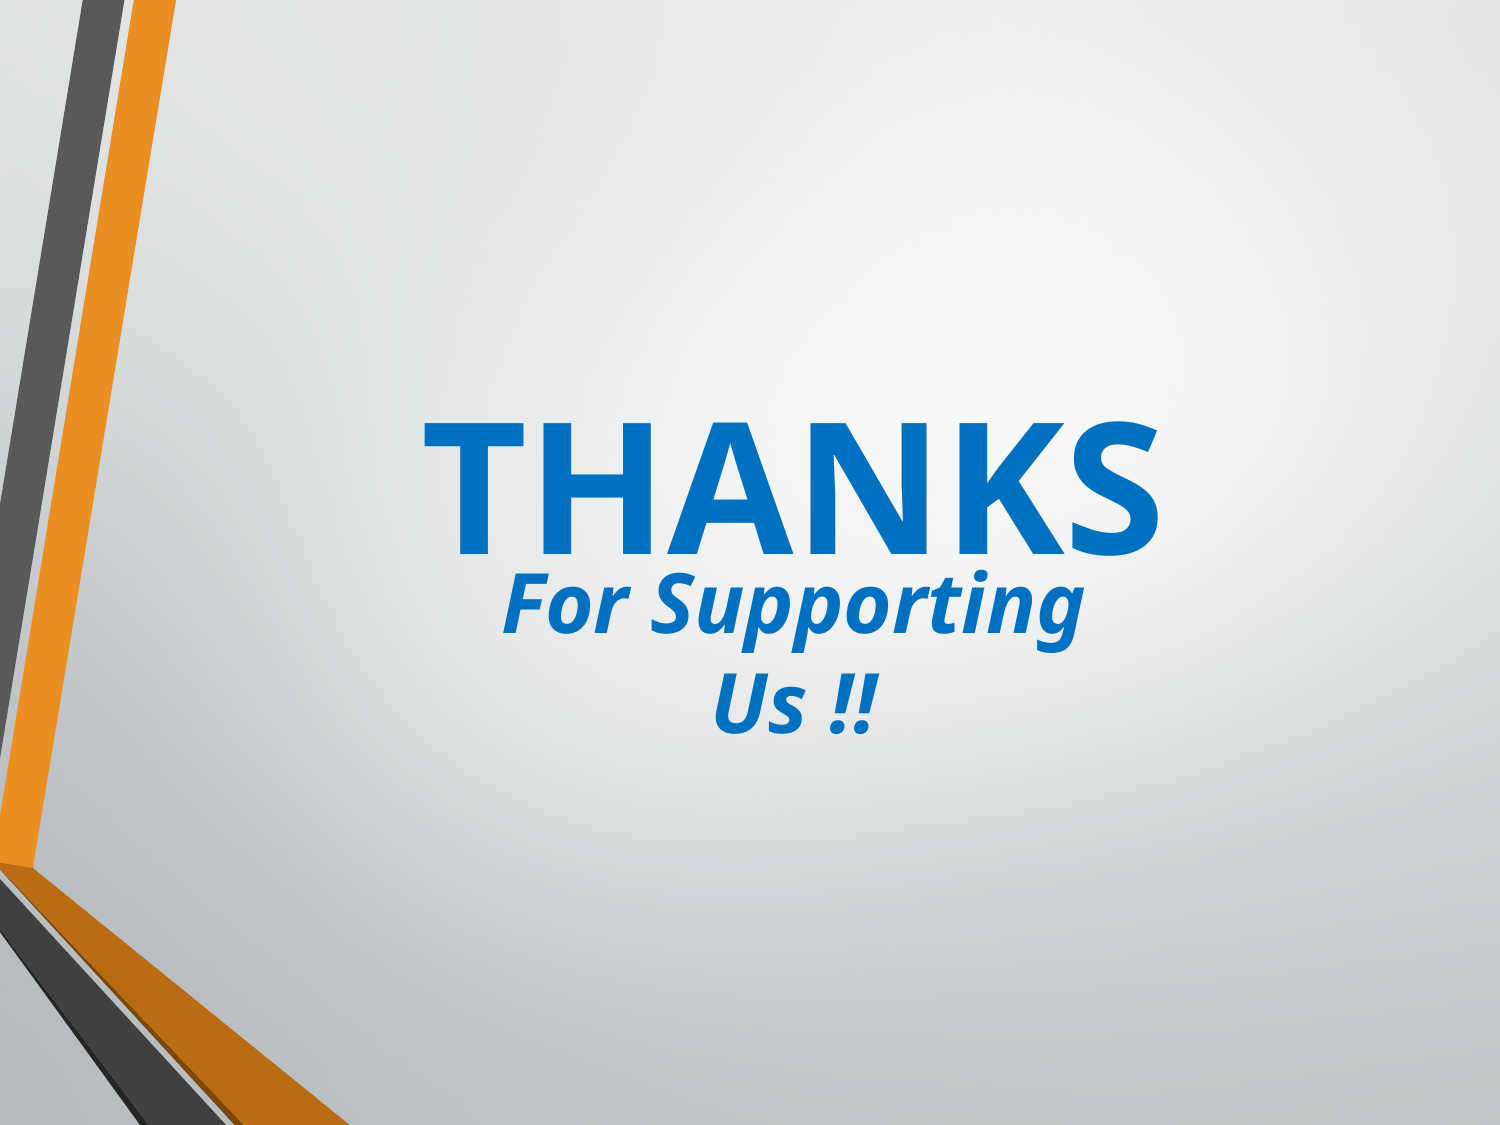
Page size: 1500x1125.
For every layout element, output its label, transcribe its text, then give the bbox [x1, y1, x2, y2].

title THANKS [362, 375, 1225, 588]
text_box For Supporting Us !! [399, 587, 1188, 713]
